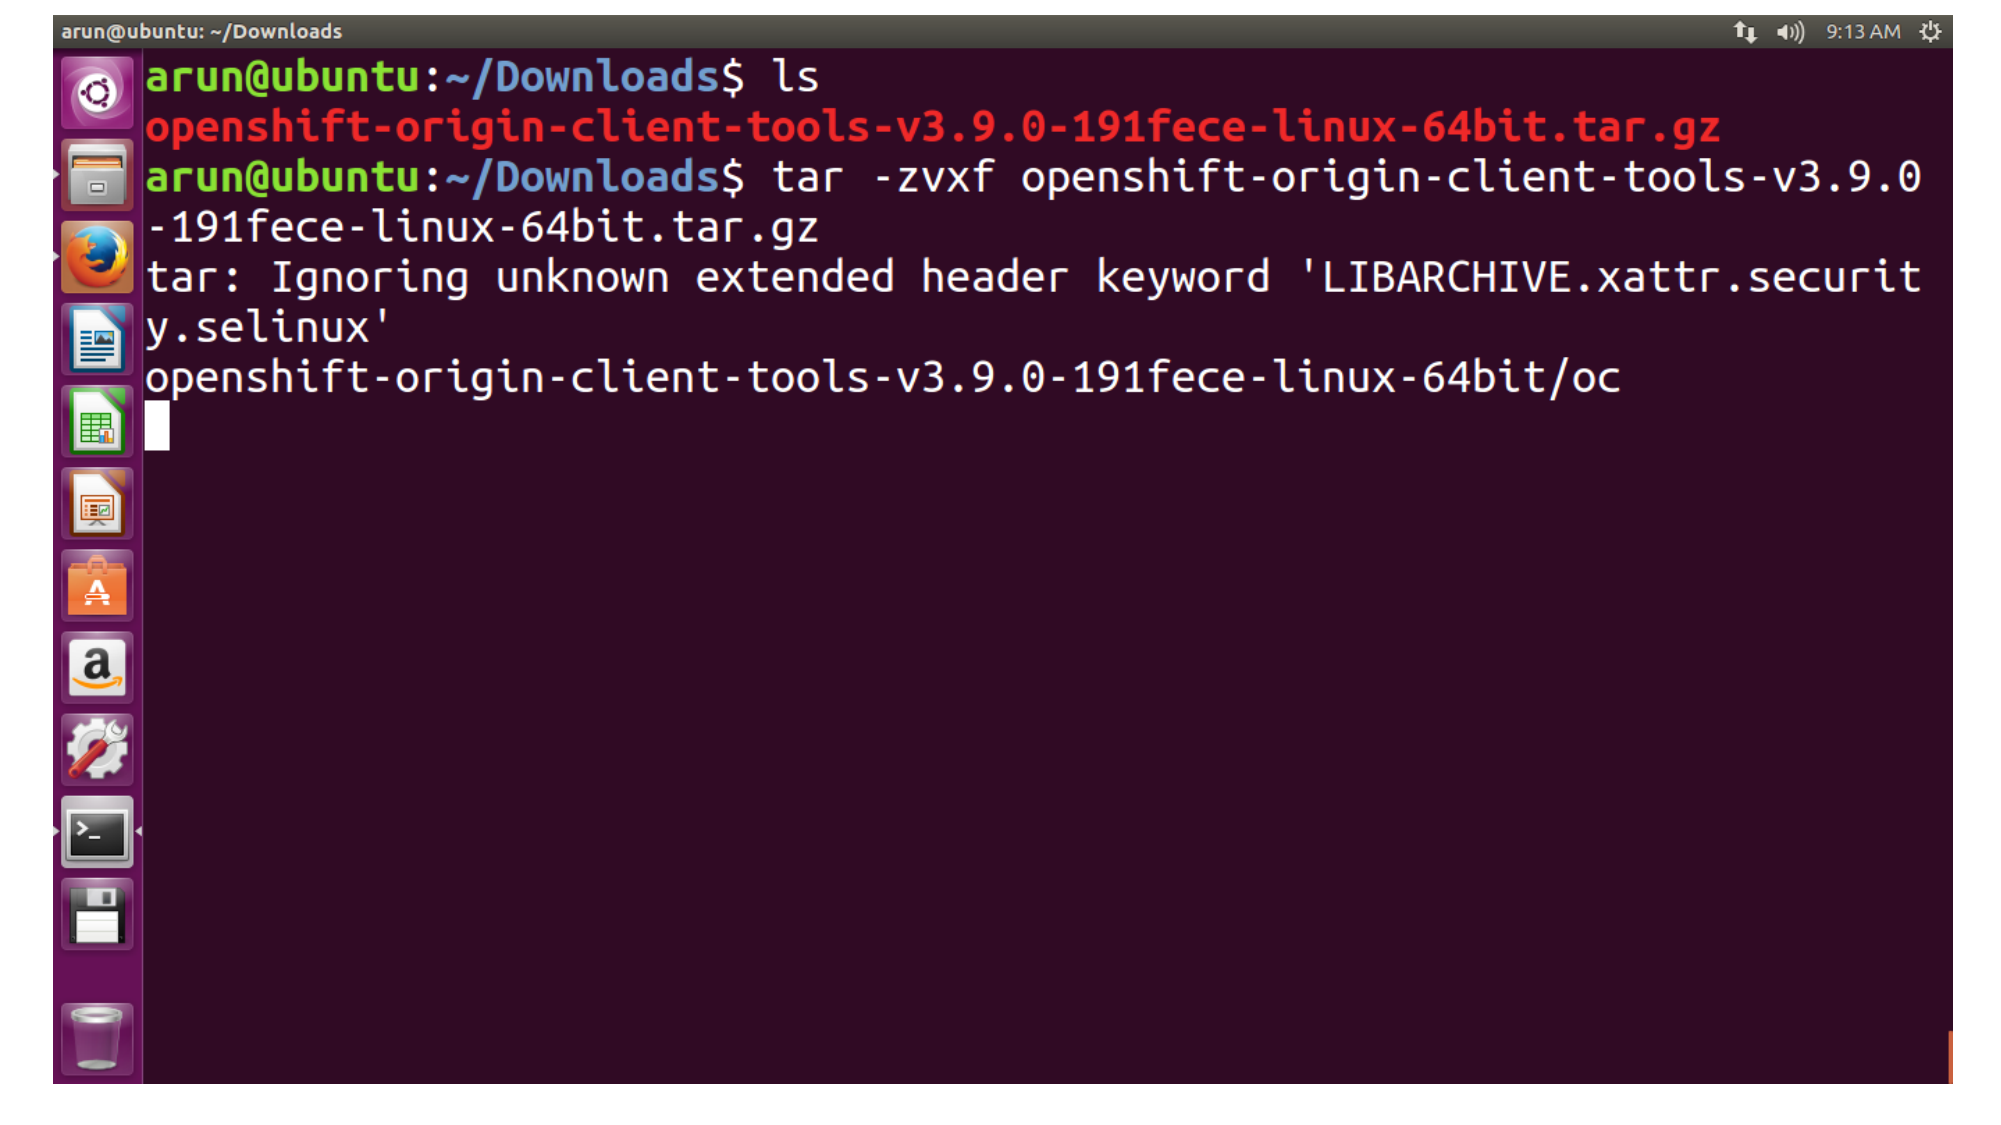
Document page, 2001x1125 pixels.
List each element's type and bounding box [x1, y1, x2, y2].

list [53, 15, 1953, 1084]
